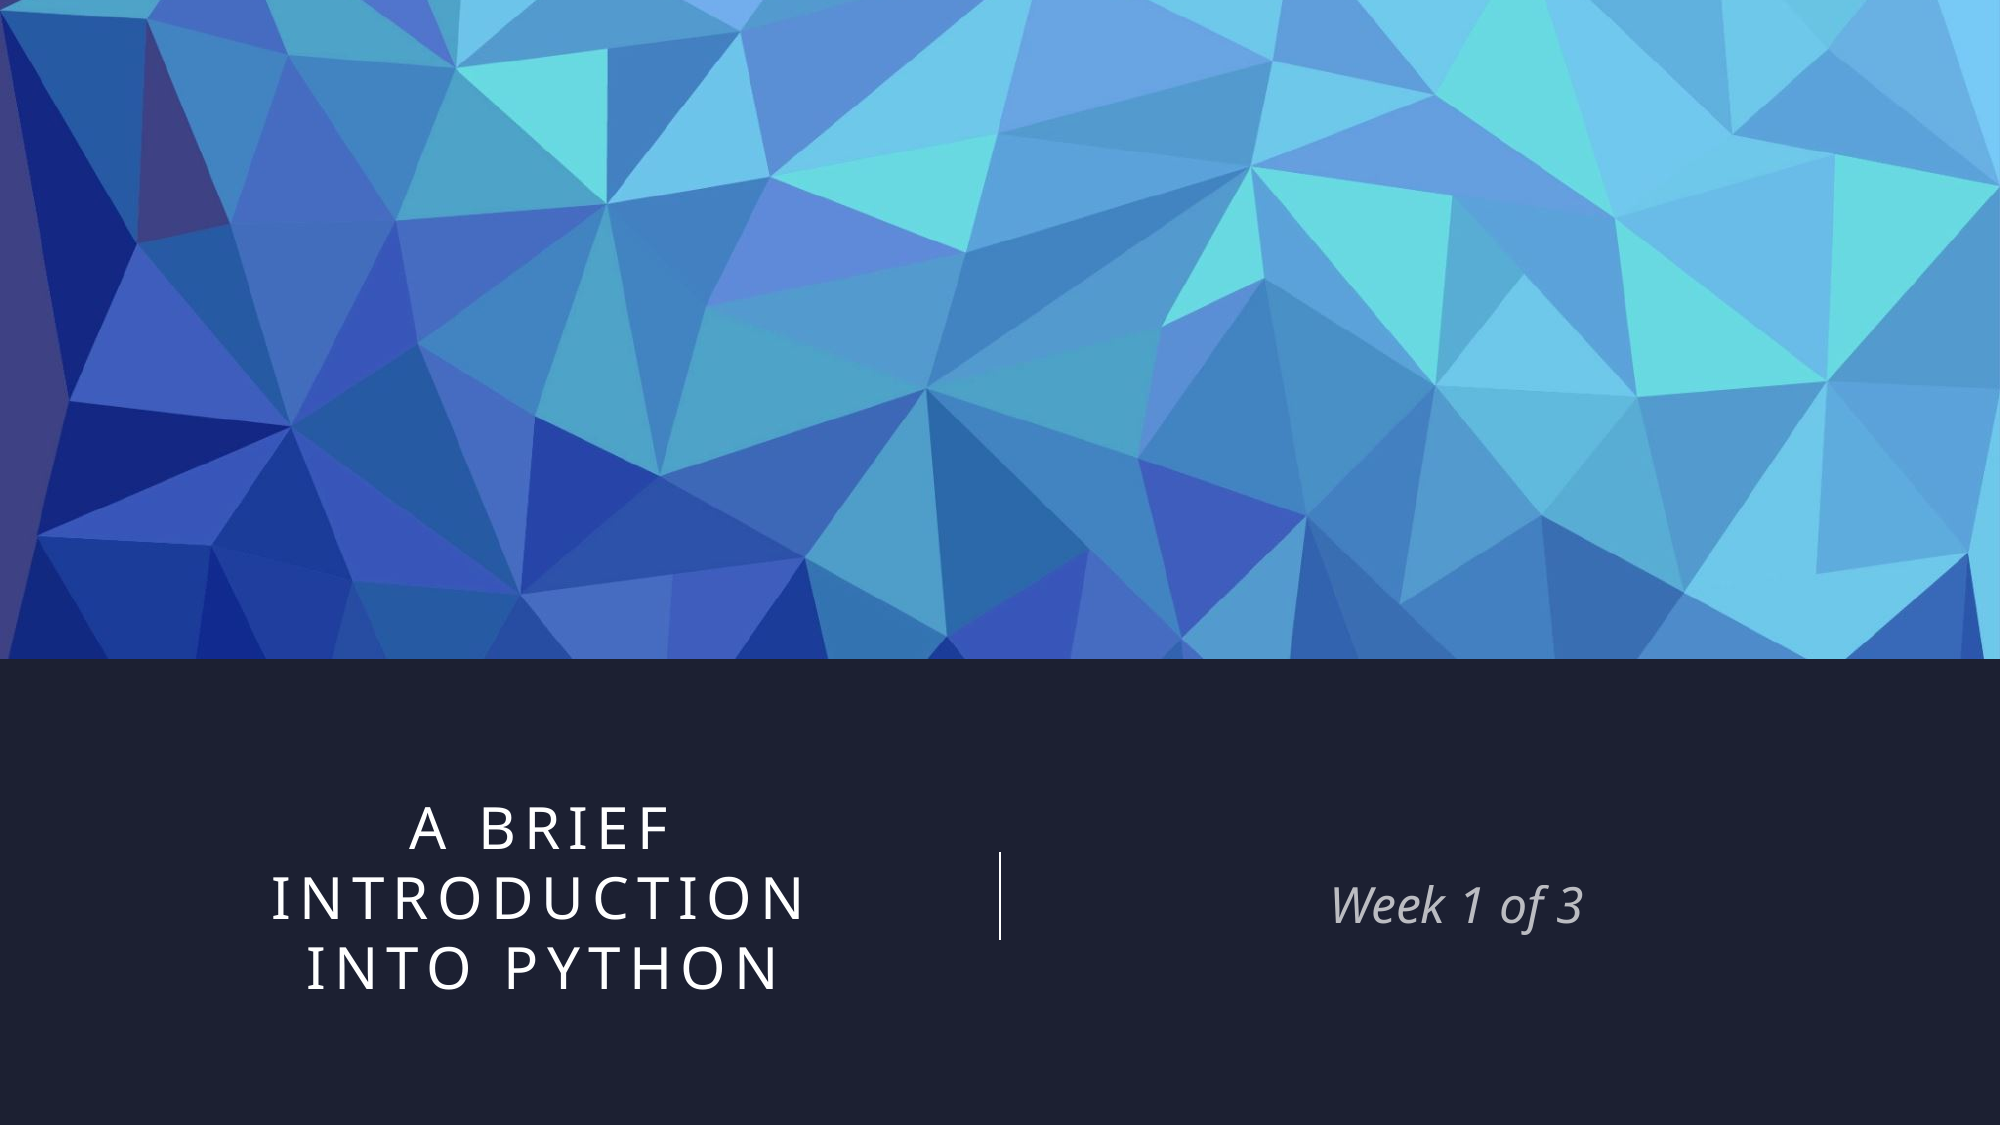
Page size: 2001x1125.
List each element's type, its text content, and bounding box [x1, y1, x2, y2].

picture [0, 0, 2000, 659]
subtitle Week 1 of 3 [1091, 754, 1822, 1038]
title A Brief Introduction into Python [177, 754, 909, 1038]
text_box [0, 659, 2000, 1125]
